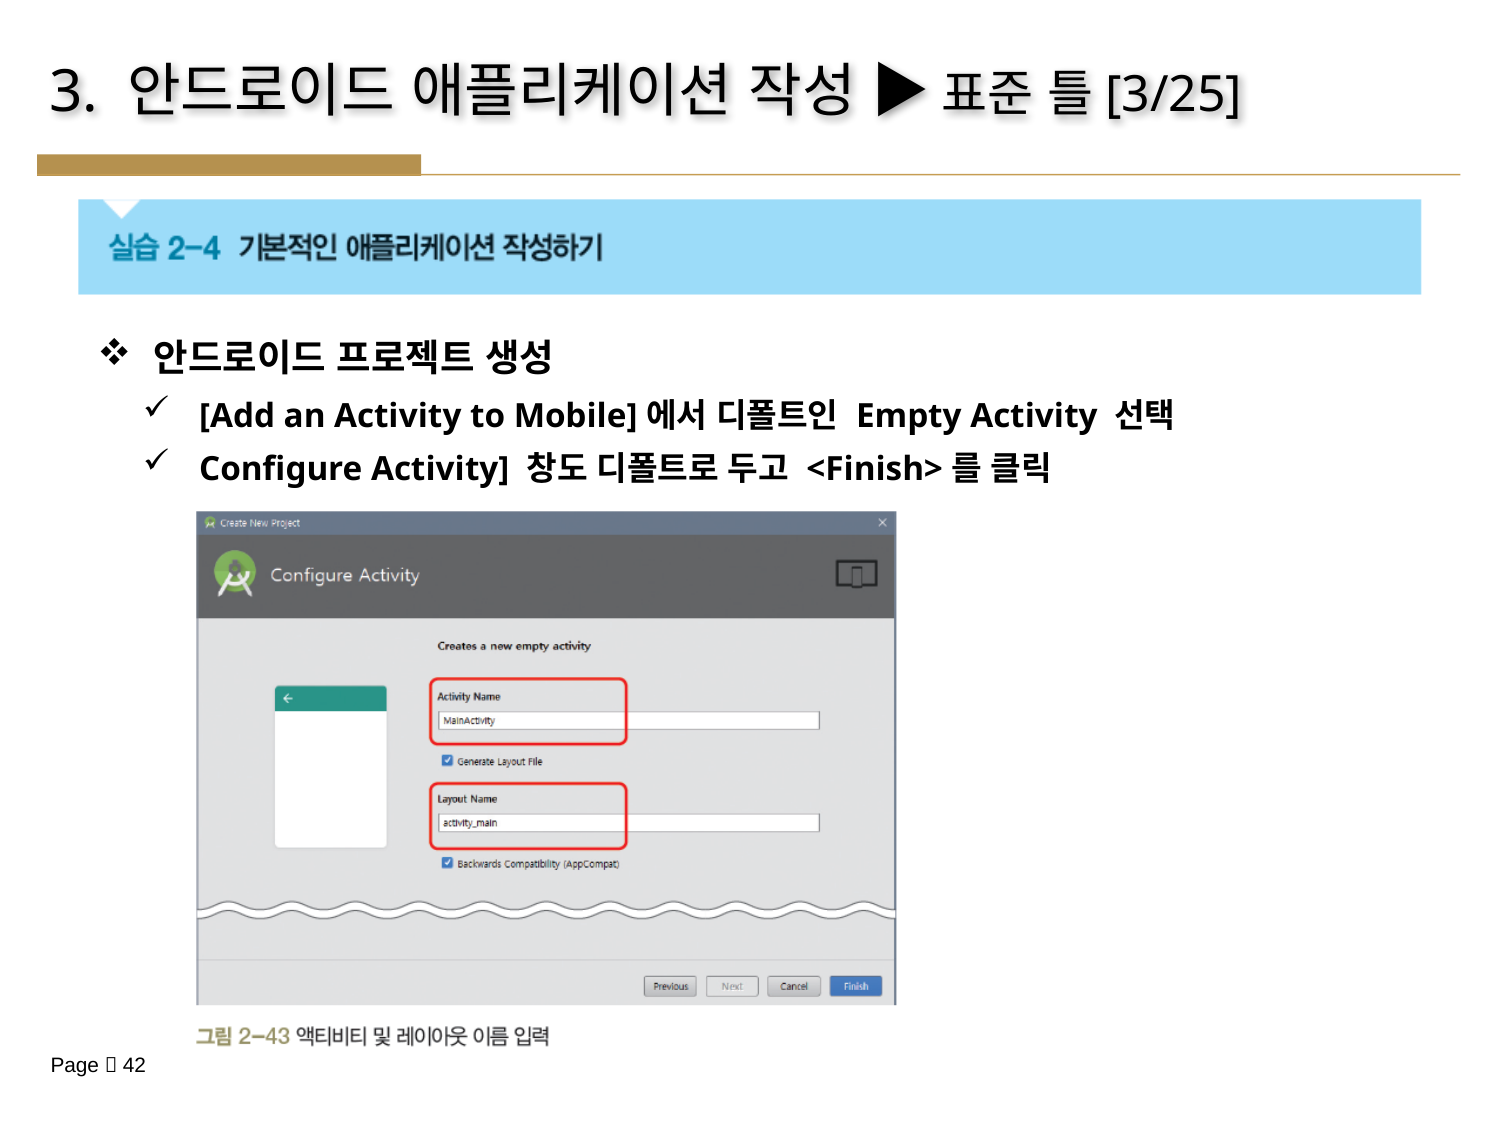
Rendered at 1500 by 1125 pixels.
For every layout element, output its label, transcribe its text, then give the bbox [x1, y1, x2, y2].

list 안드로이드 프로젝트 생성 [Add an Activity to Mobile]에서 디폴트인 Empty Activity 선택 Configure Activity] 창도 디폴트로 두고 <Finish>를 클릭 [54, 333, 1500, 1049]
title 3. 안드로이드 애플리케이션 작성 ▶ 표준 틀[3/25] [48, 53, 1448, 161]
picture [193, 509, 900, 1058]
picture [77, 198, 1423, 298]
